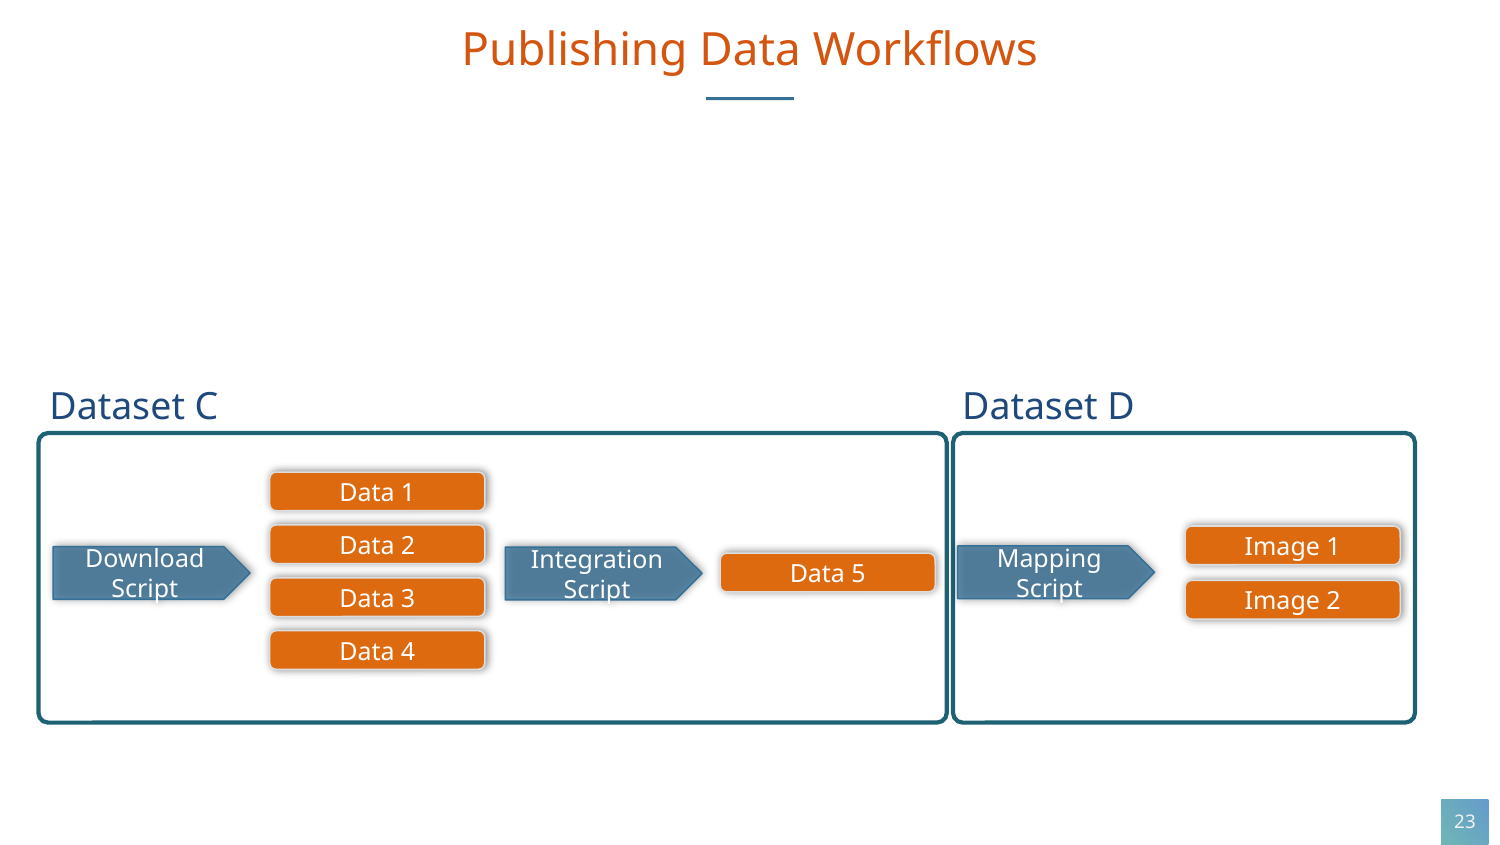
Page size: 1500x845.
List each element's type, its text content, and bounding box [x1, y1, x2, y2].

text_box Integration Script [504, 546, 703, 601]
text_box Mapping Script [956, 545, 1156, 600]
list Publishing Data Workflows [198, 16, 1301, 85]
text_box Image 1 [1184, 525, 1402, 566]
text_box Dataset D [950, 376, 1147, 433]
text_box Download Script [52, 545, 251, 601]
text_box Data 5 [719, 552, 937, 593]
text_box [269, 471, 486, 670]
text_box [953, 432, 1416, 723]
slide_number 23 [1443, 803, 1486, 841]
text_box [38, 432, 947, 723]
text_box Image 2 [1184, 579, 1402, 620]
text_box Dataset C [38, 376, 230, 433]
